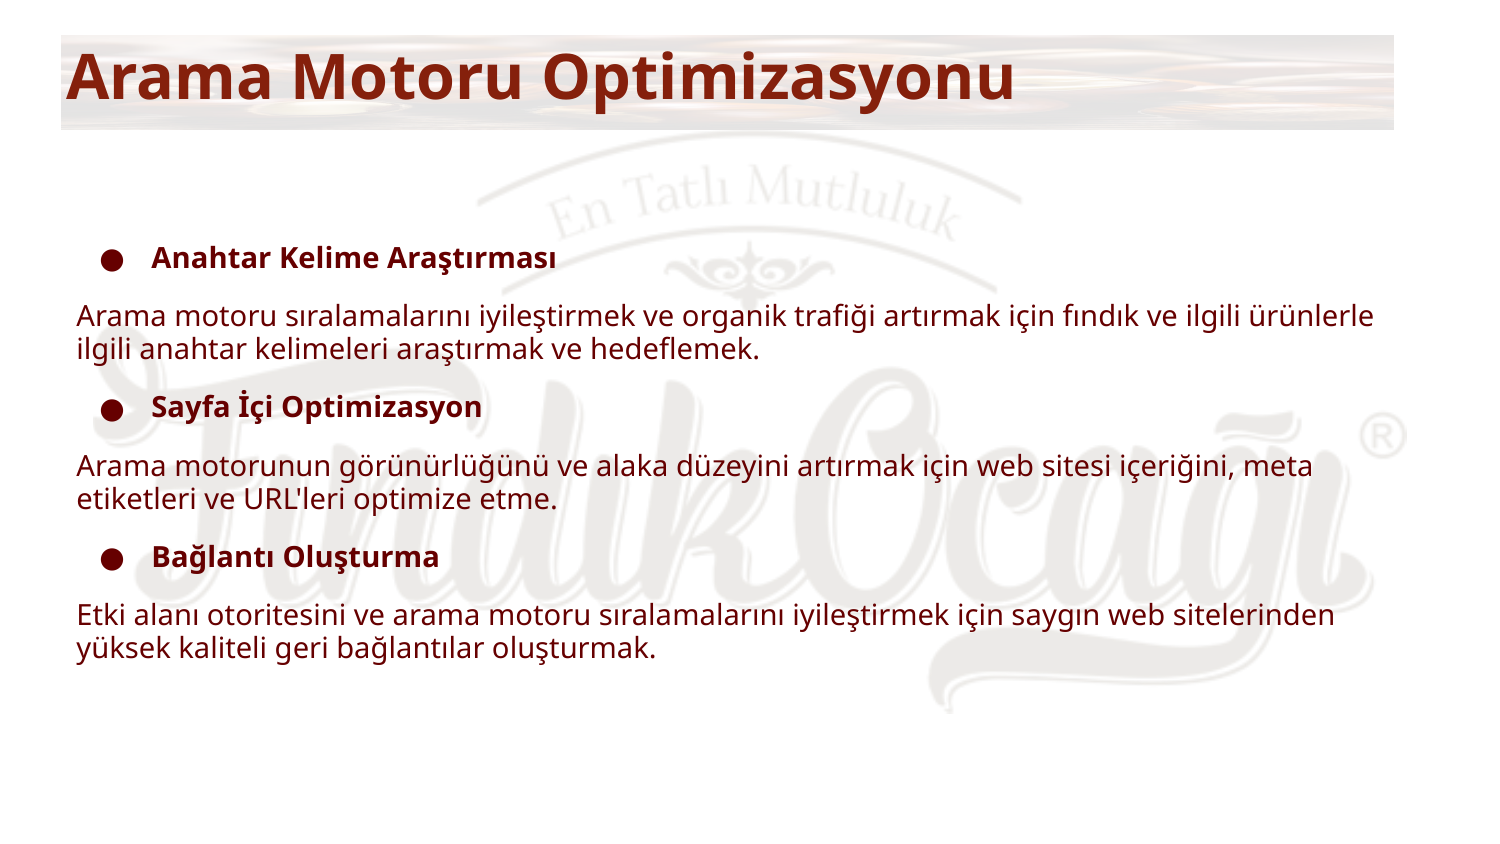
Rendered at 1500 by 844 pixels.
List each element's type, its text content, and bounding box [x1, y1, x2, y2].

title Arama Motoru Optimizasyonu [51, 21, 1449, 116]
picture [61, 35, 1408, 714]
list Anahtar Kelime Araştırması Arama motoru sıralamalarını iyileştirmek ve organik trafiği artırmak için fındık ve ilgili ürünlerle ilgili anahtar kelimeleri araştırmak ve hedeflemek. Sayfa İçi Optimizasyon Arama motorunun görünürlüğünü ve alaka düzeyini artırmak için web sitesi içeriğini, meta etiketleri ve URL'leri optimize etme. Bağlantı Oluşturma Etki alanı otoritesini ve arama motoru sıralamalarını iyileştirmek için saygın web sitelerinden yüksek kaliteli geri bağlantılar oluşturmak. [61, 173, 1405, 734]
